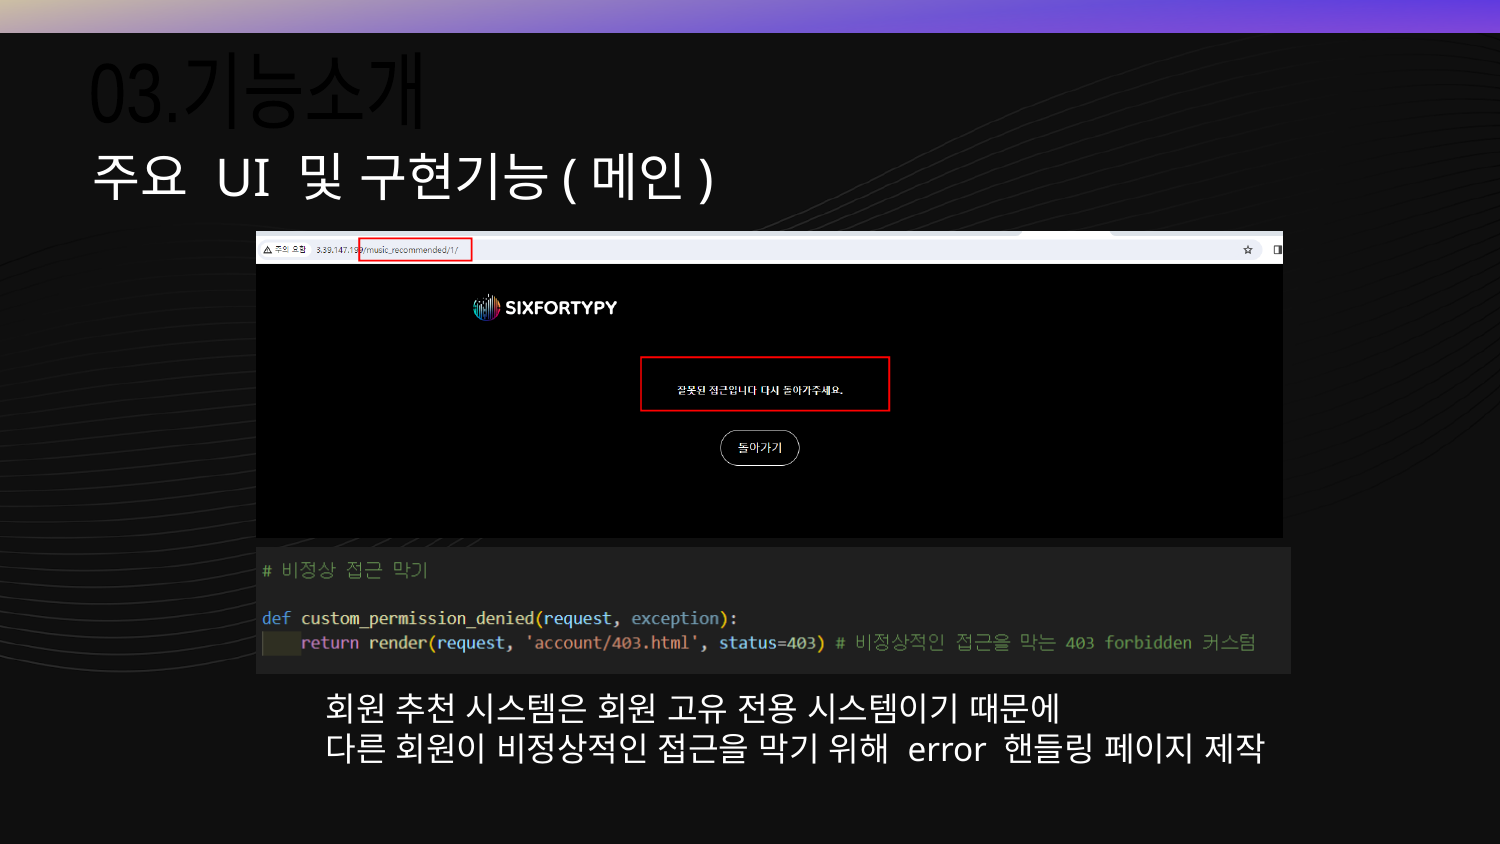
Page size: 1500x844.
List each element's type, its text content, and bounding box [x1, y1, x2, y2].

title 주요 UI 및 구현기능(메인) [77, 128, 814, 232]
picture [0, 0, 1500, 844]
text_box 회원 추천 시스템은 회원 고유 전용 시스템이기 때문에 다른 회원이 비정상적인 접근을 막기 위해 error 핸들링 페이지 제작 [310, 673, 1486, 844]
